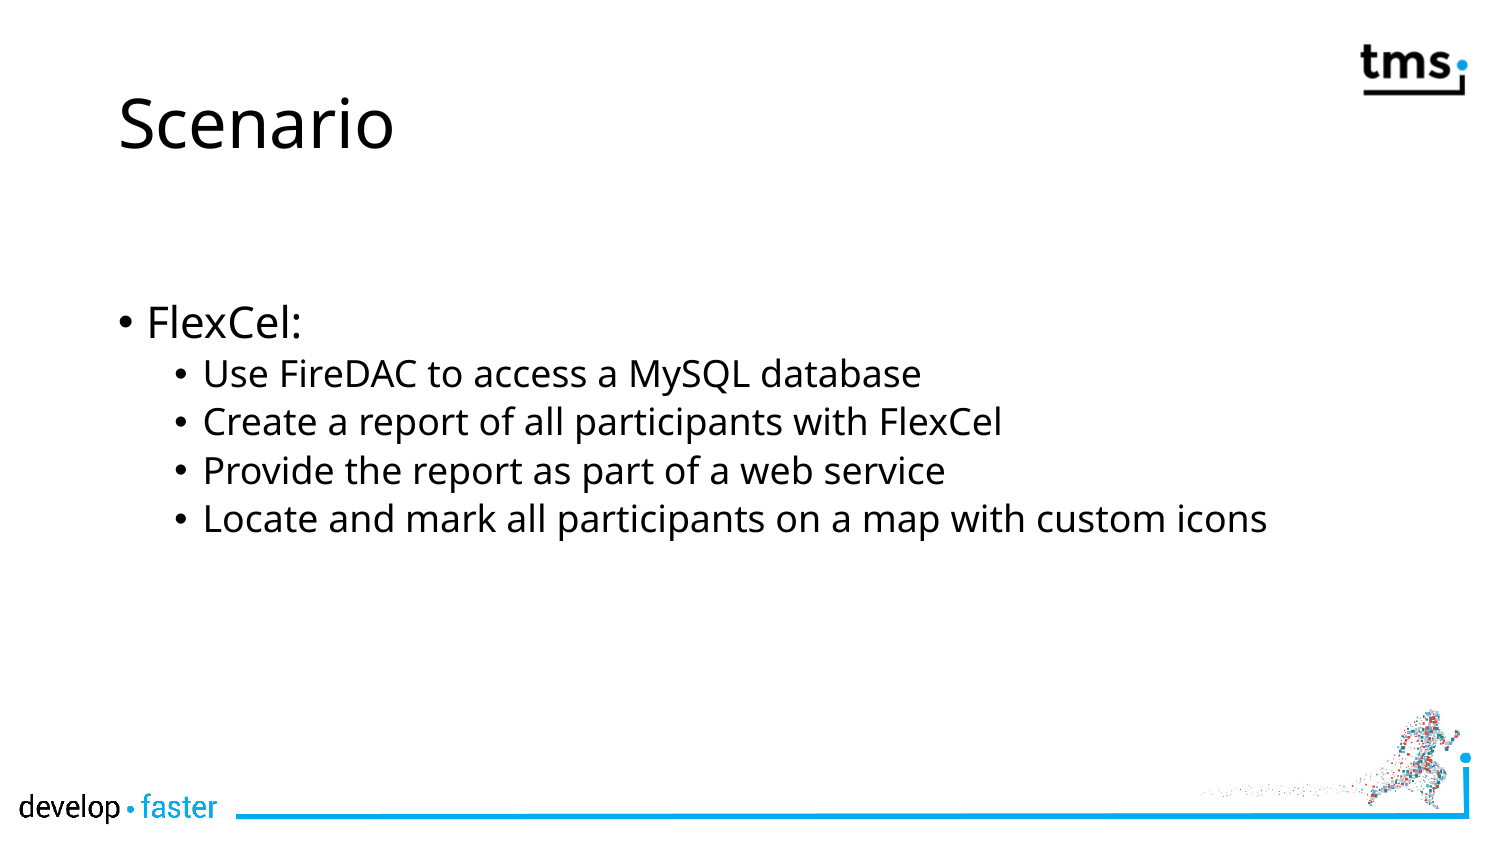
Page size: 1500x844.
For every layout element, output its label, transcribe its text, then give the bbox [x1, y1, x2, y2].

title Scenario [103, 44, 1397, 208]
picture [17, 700, 1489, 829]
list FlexCel: Use FireDAC to access a MySQL database Create a report of all participants with FlexCel Provide the report as part of a web service Locate and mark all participants on a map with custom icons [103, 224, 1397, 760]
picture [1340, 28, 1488, 112]
